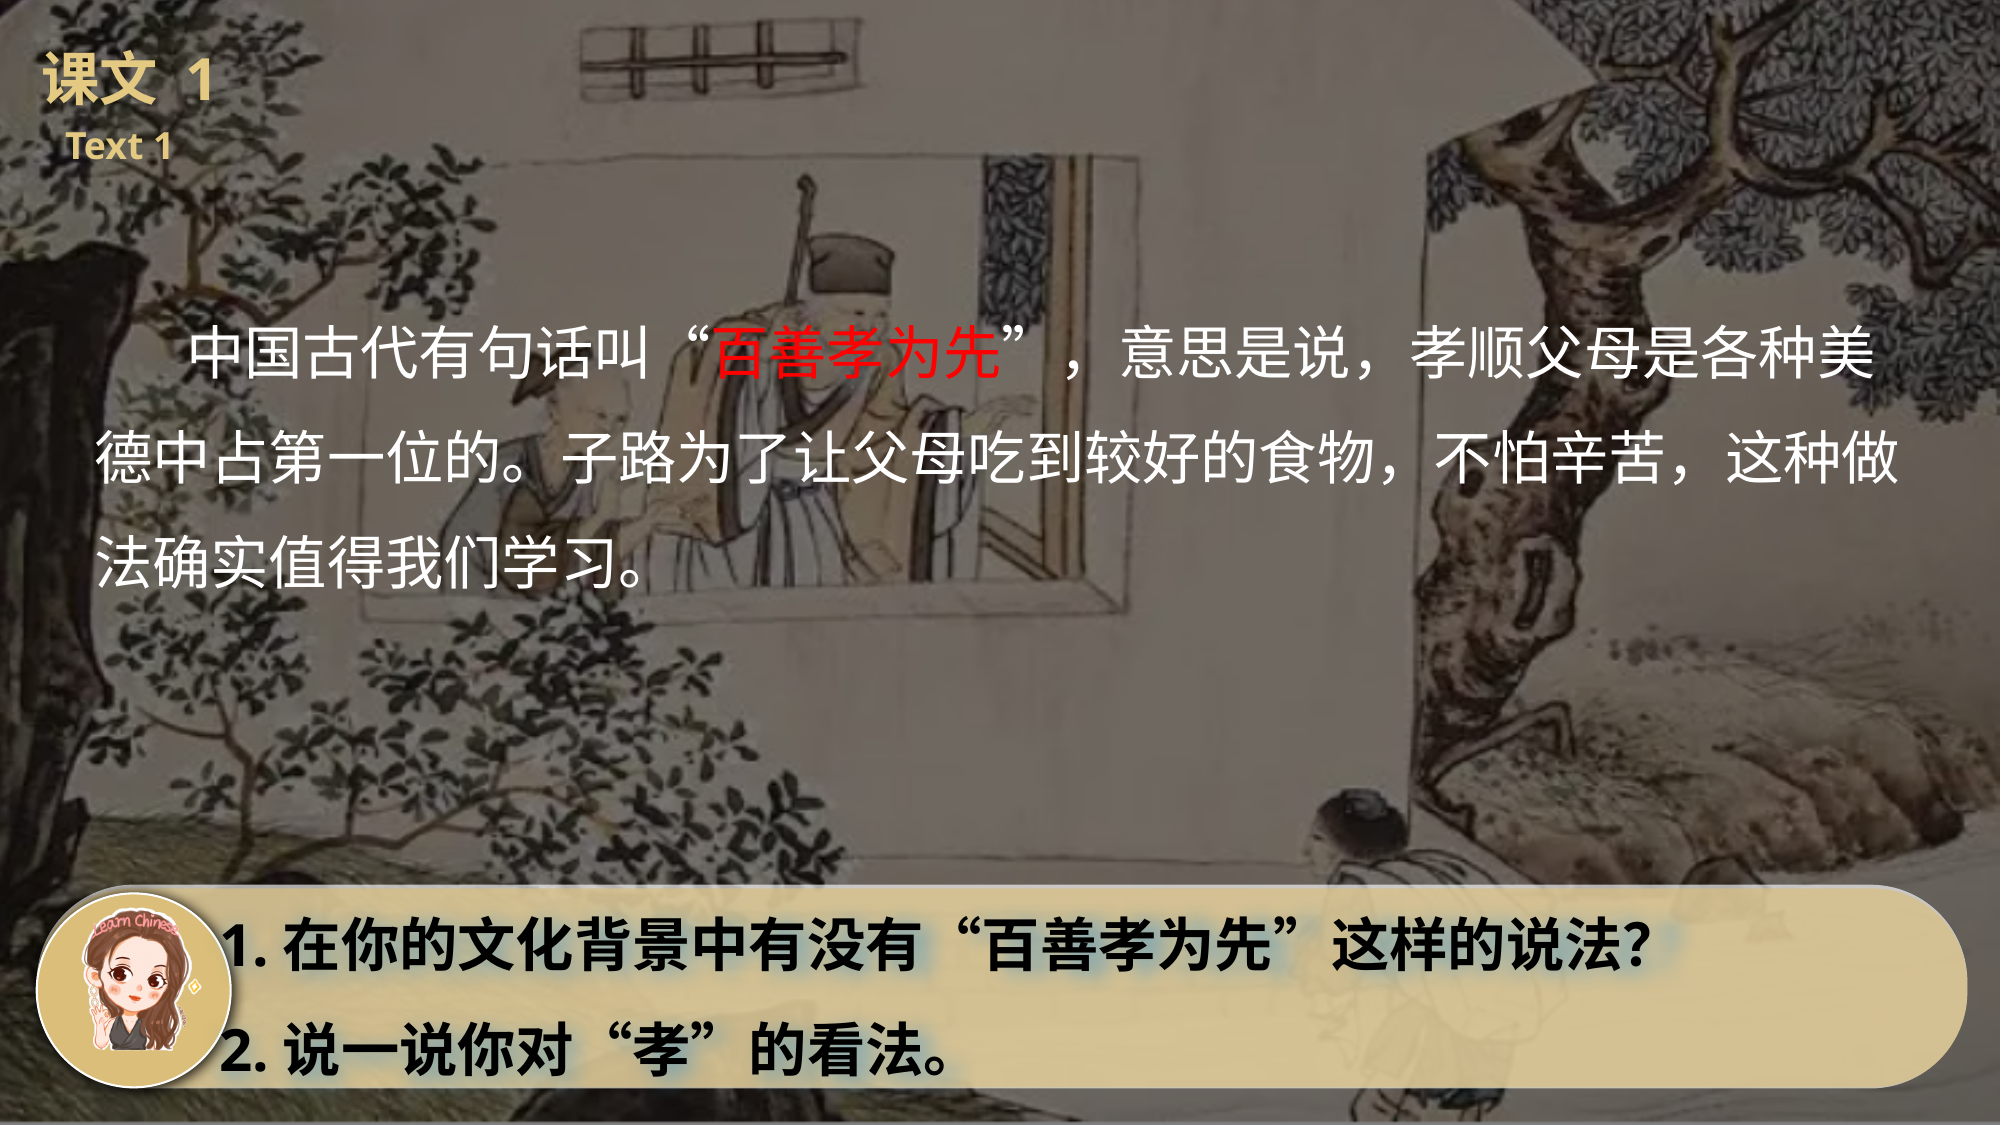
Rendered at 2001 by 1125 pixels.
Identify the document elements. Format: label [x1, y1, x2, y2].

text_box [36, 888, 233, 1088]
picture [0, 0, 2000, 1125]
